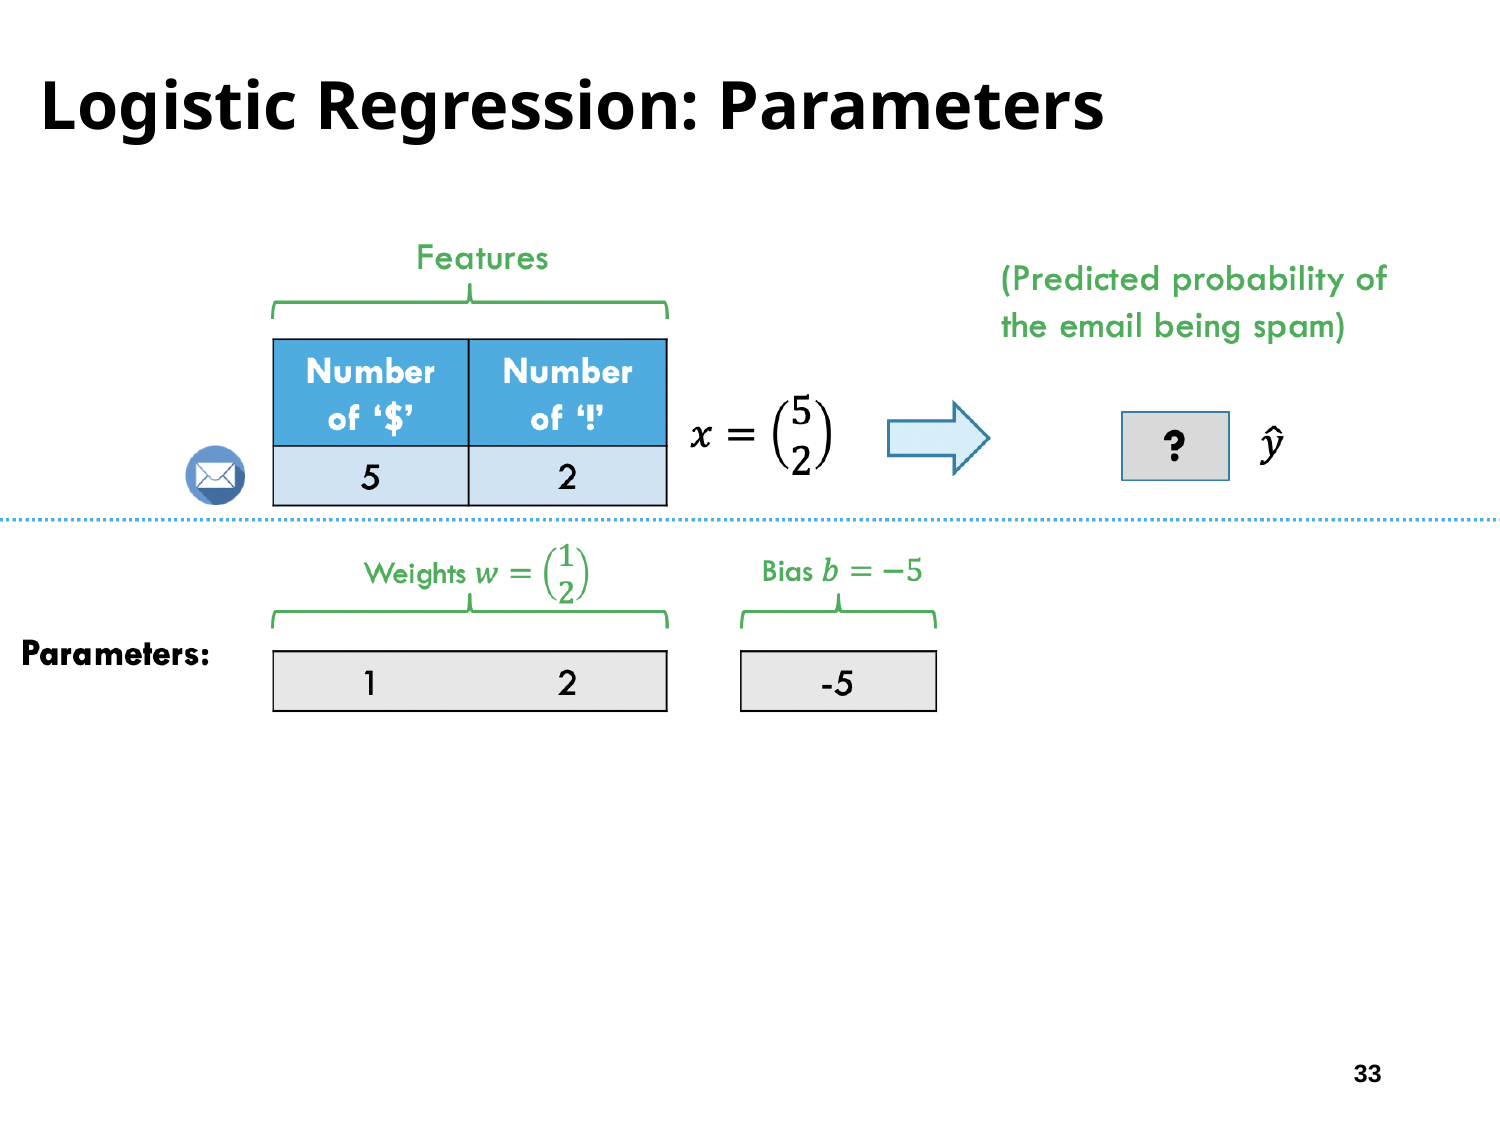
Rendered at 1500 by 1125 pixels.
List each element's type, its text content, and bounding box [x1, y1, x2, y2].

slide_number 33 [1059, 1042, 1397, 1103]
picture [0, 236, 1500, 889]
title Logistic Regression: Parameters [24, 18, 1451, 188]
